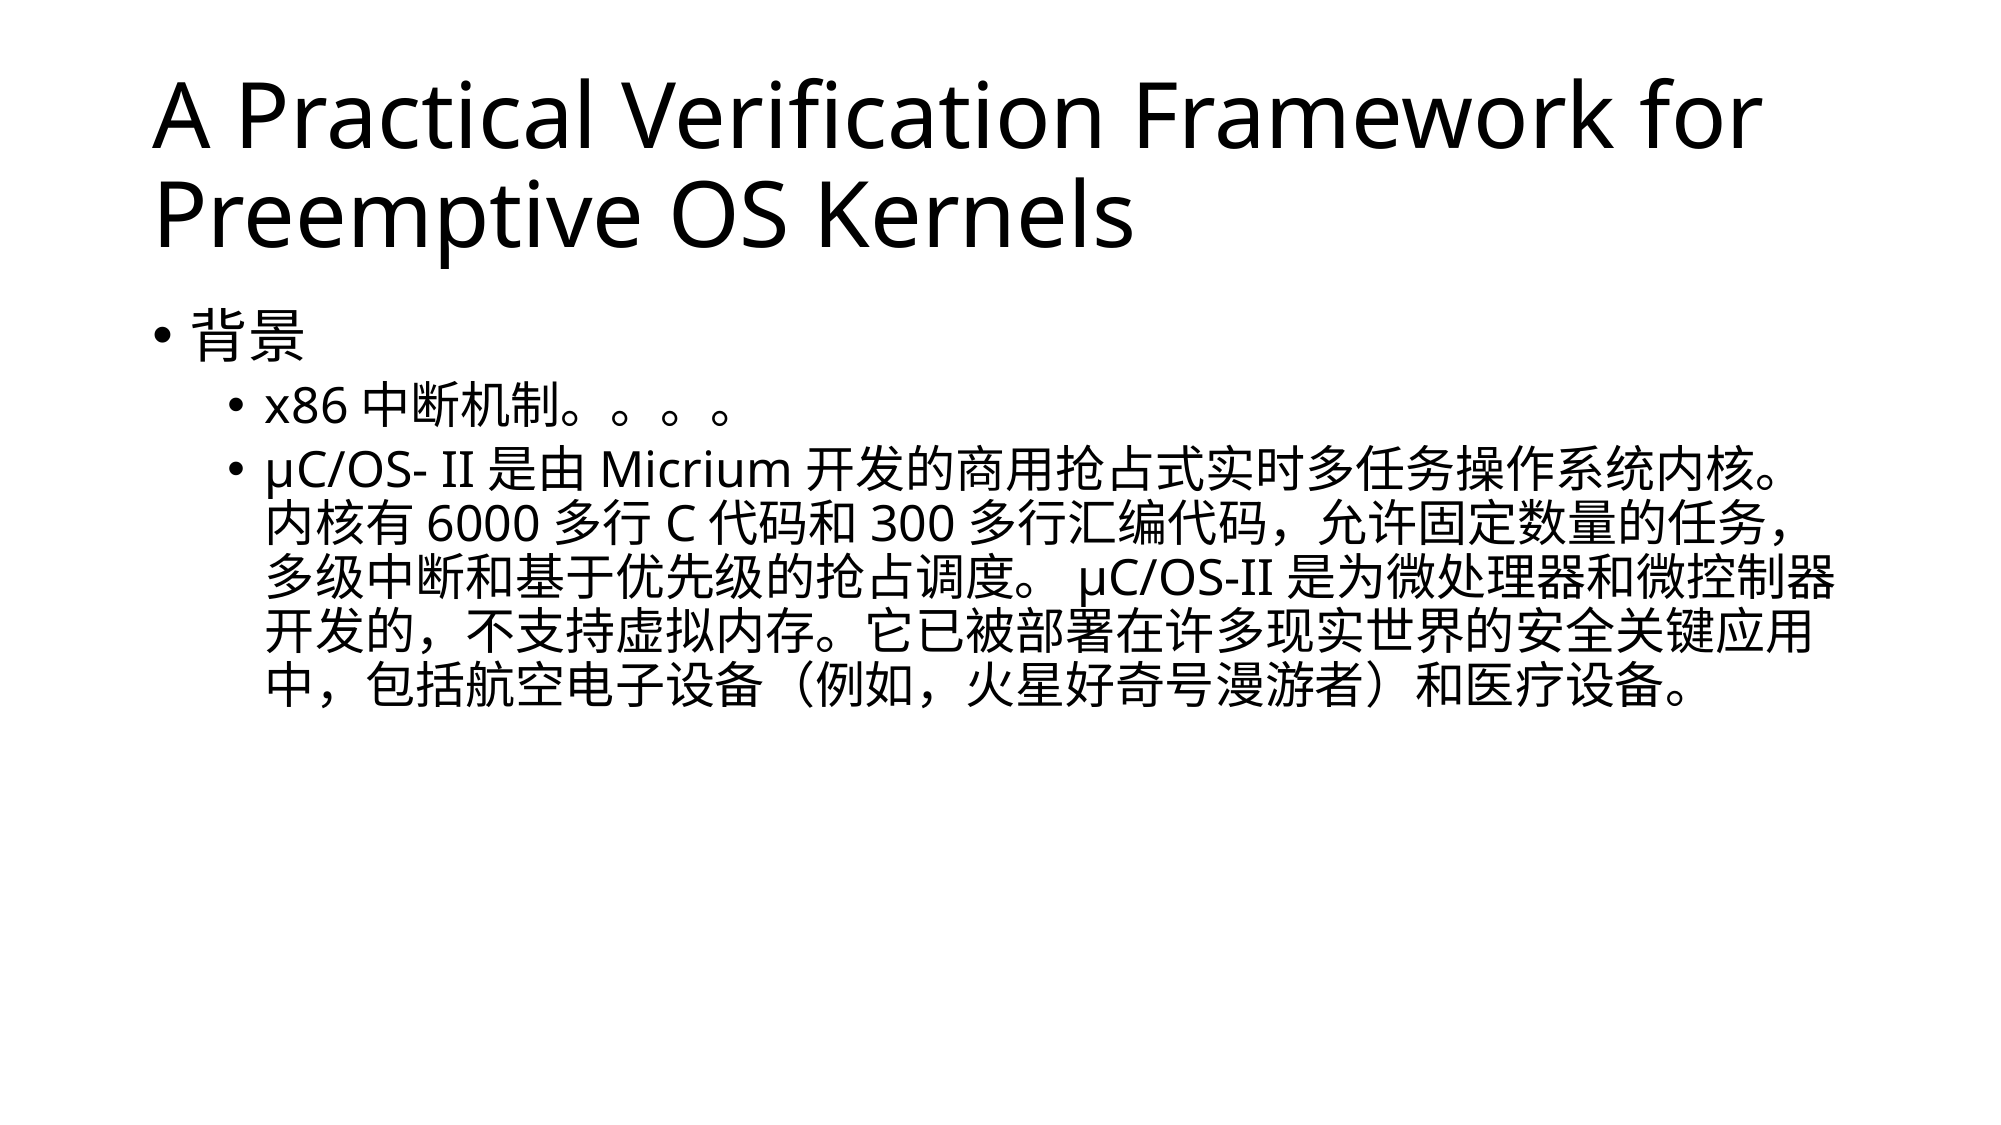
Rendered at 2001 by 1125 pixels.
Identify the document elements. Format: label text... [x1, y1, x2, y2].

list 背景 x86中断机制。。。。 μC/OS- II是由Micrium开发的商用抢占式实时多任务操作系统内核。内核有6000多行C代码和300多行汇编代码，允许固定数量的任务，多级中断和基于优先级的抢占调度。μC/OS-II是为微处理器和微控制器开发的，不支持虚拟内存。它已被部署在许多现实世界的安全关键应用中，包括航空电子设备（例如，火星好奇号漫游者）和医疗设备。 [137, 299, 1863, 1014]
title A Practical Verification Framework for Preemptive OS Kernels [137, 59, 1863, 278]
